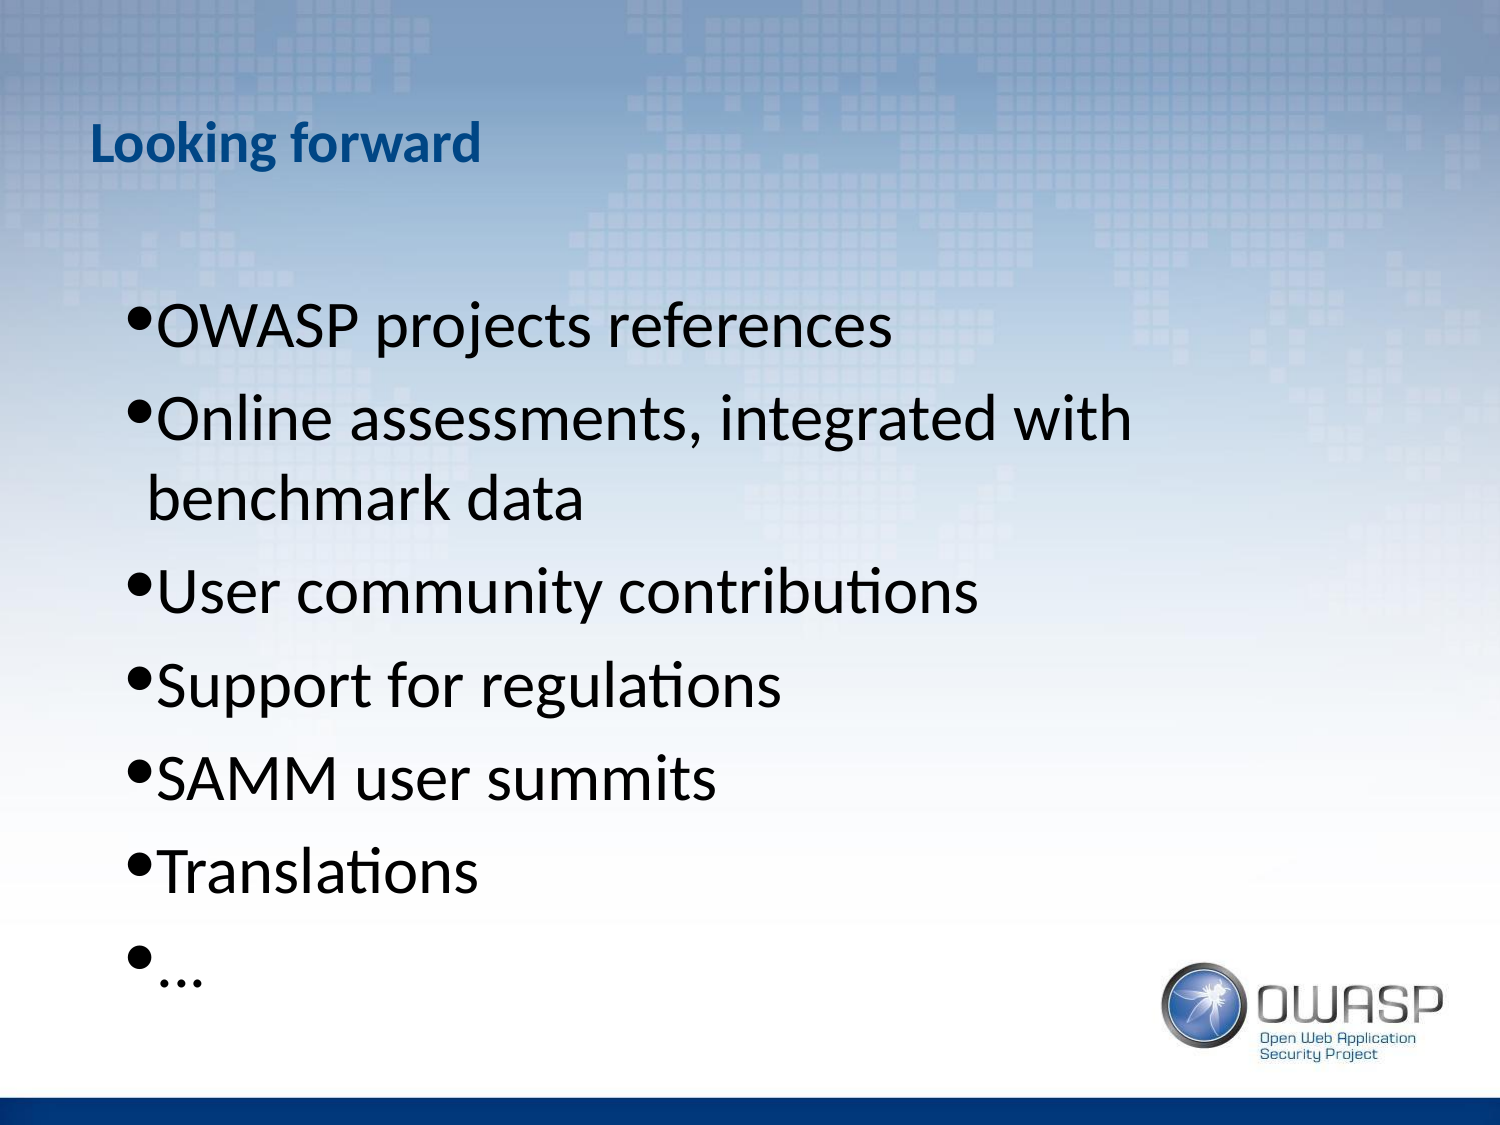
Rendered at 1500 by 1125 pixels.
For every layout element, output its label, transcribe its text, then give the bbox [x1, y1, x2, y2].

list OWASP projects references Online assessments, integrated with benchmark data User community contributions Support for regulations SAMM user summits Translations ... [75, 265, 1425, 943]
picture [0, 0, 1500, 1125]
title Looking forward [75, 45, 1425, 233]
